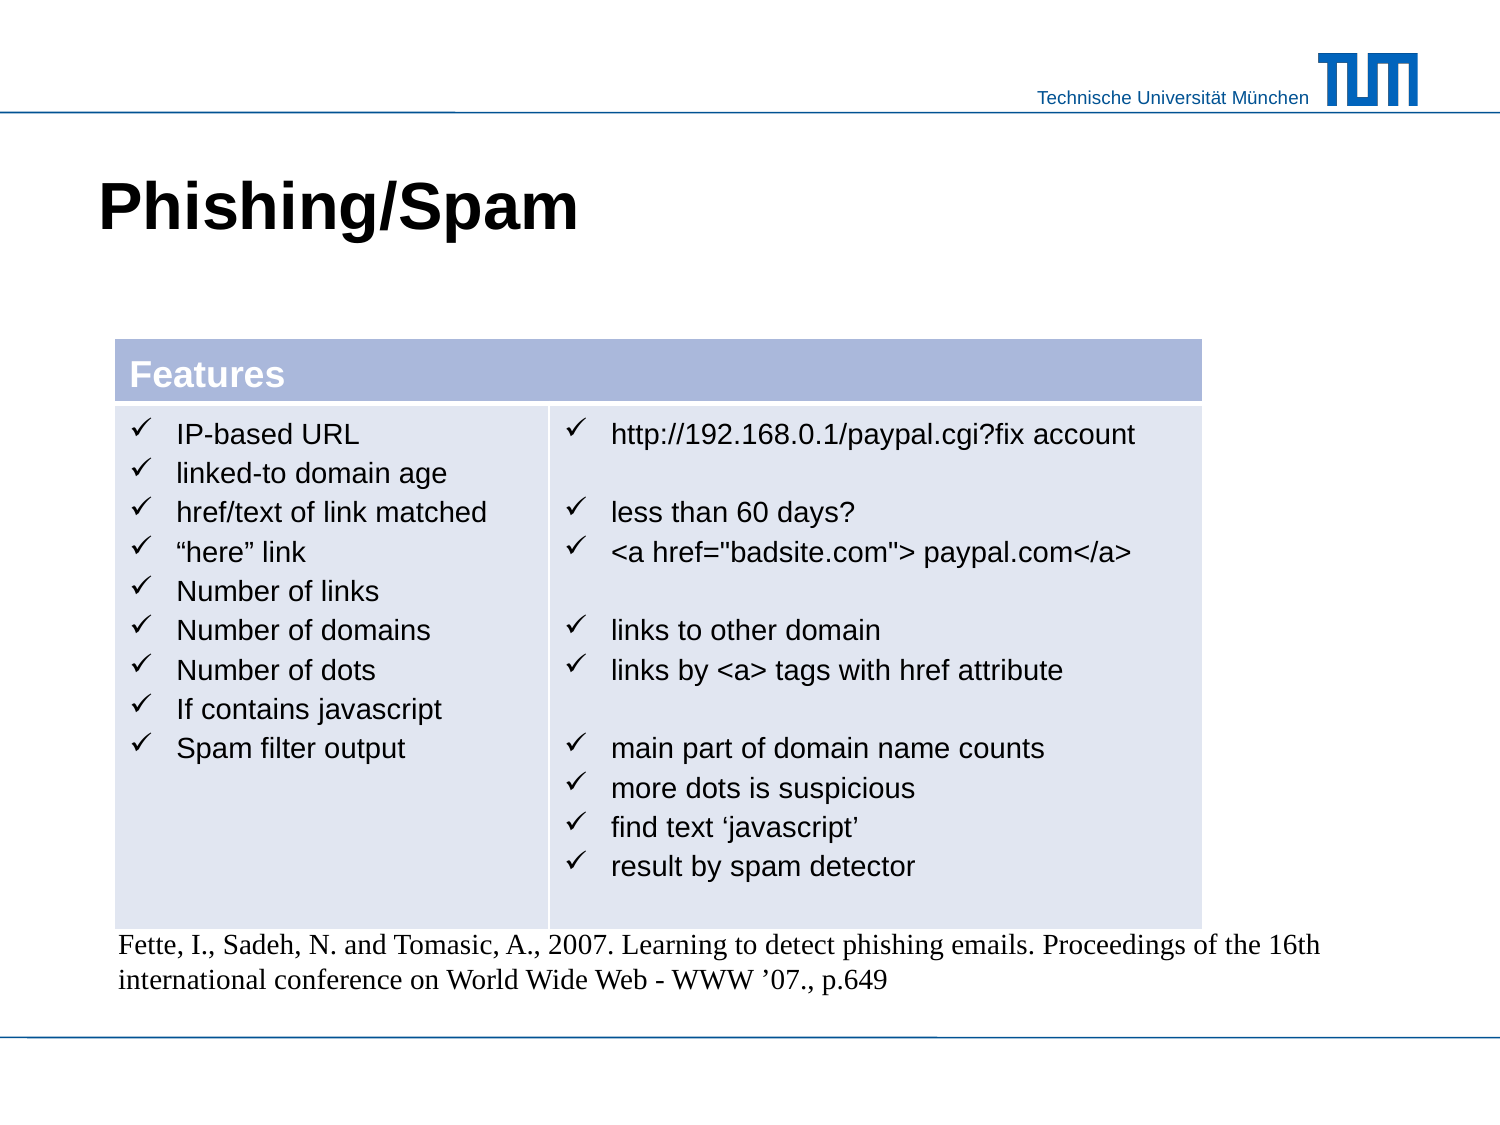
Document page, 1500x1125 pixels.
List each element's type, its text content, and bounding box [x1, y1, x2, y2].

title Phishing/Spam [83, 149, 1417, 250]
table_cell IP-based URL linked-to domain age href/text of link matched “here” link Number of links Number of domains Number of dots If contains javascript Spam filter output [115, 406, 548, 917]
table_header Features [115, 339, 1202, 401]
text_box Fette, I., Sadeh, N. and Tomasic, A., 2007. Learning to detect phishing emails. Proceedings of the 16th international conference on World Wide Web - WWW ’07., p.649 [103, 917, 1394, 1003]
table_cell http://192.168.0.1/paypal.cgi?fix account less than 60 days? <a href="badsite.com"> paypal.com</a> links to other domain links by <a> tags with href attribute main part of domain name counts more dots is suspicious find text ‘javascript’ result by spam detector [550, 406, 1202, 917]
